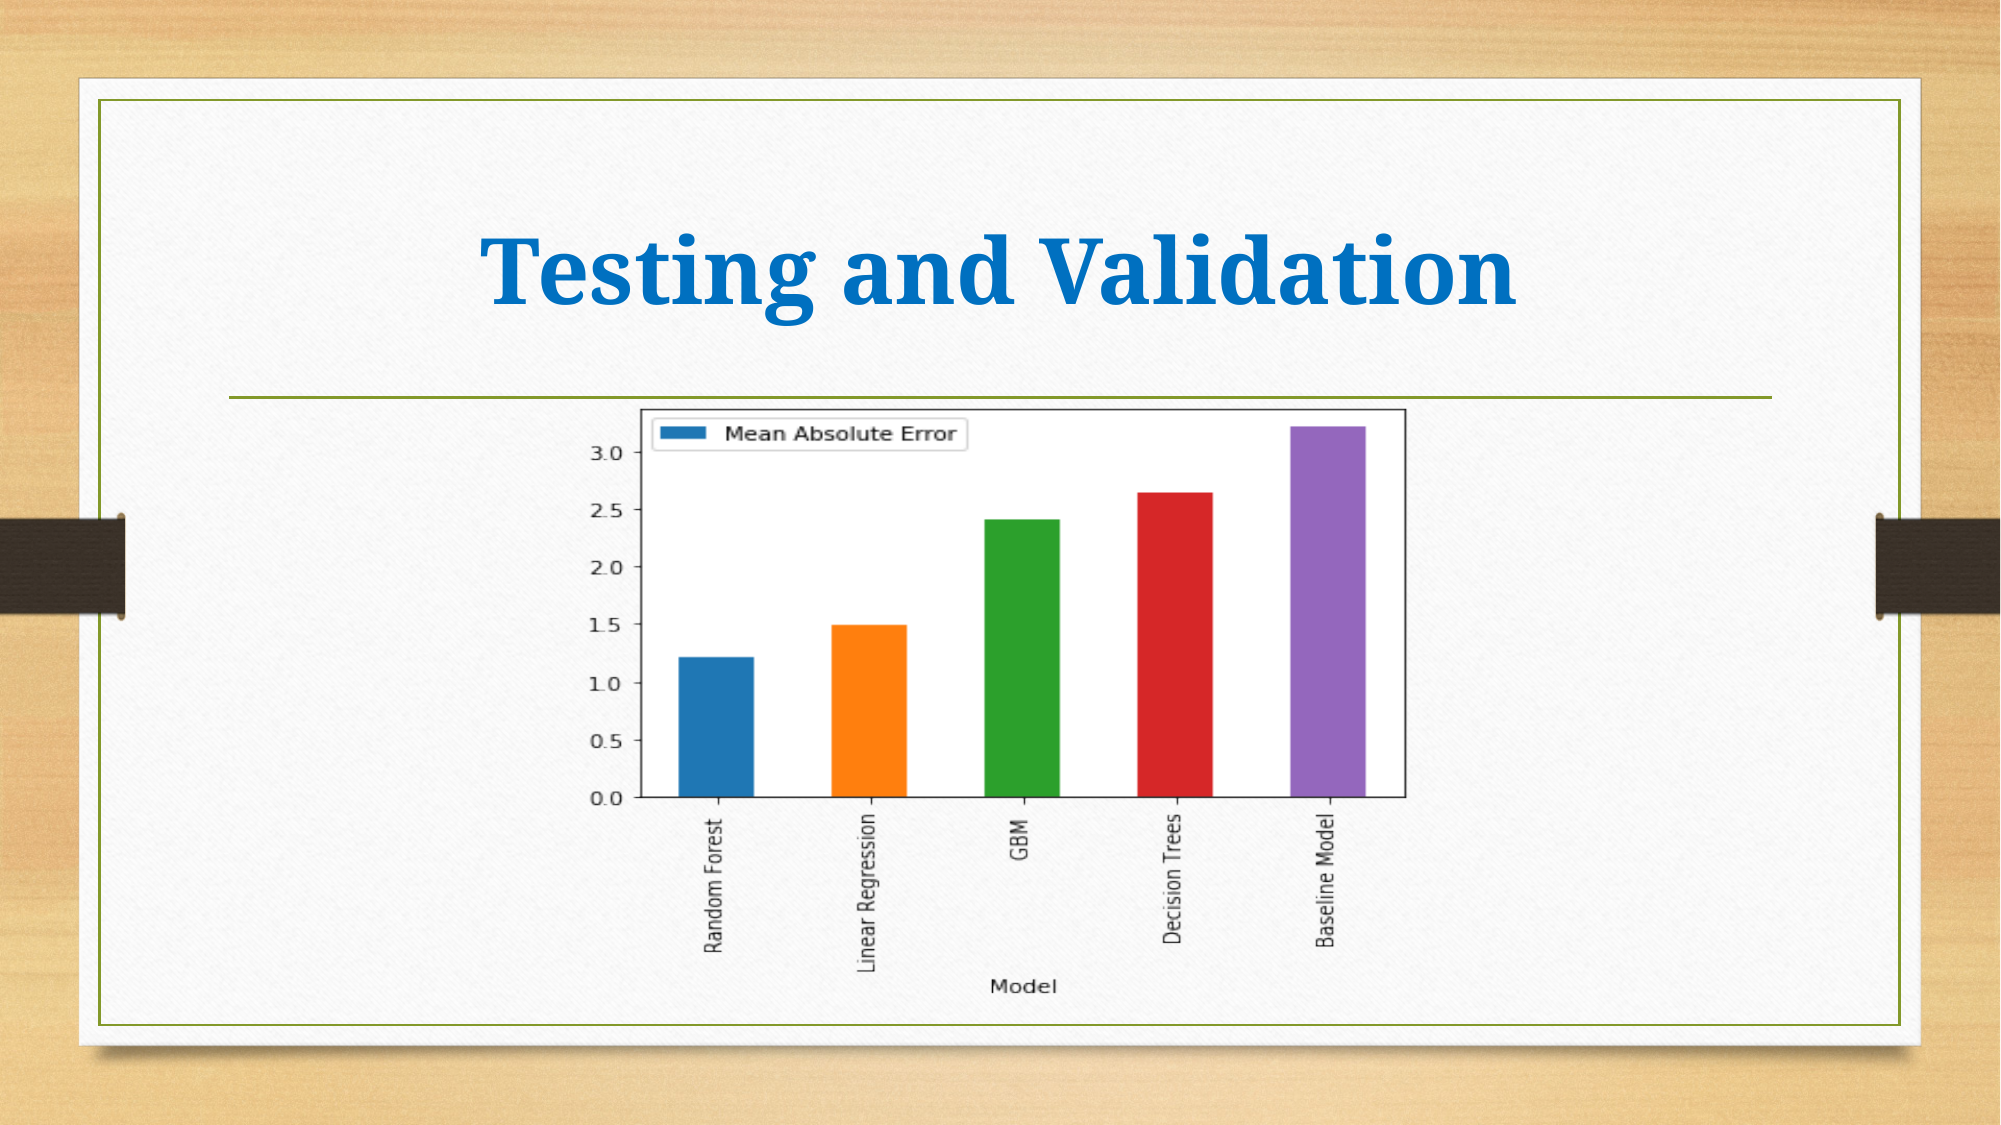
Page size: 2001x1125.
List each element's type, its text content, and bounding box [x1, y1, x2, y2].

title Testing and Validation [212, 161, 1788, 375]
picture [0, 0, 2001, 1125]
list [571, 391, 1428, 1008]
